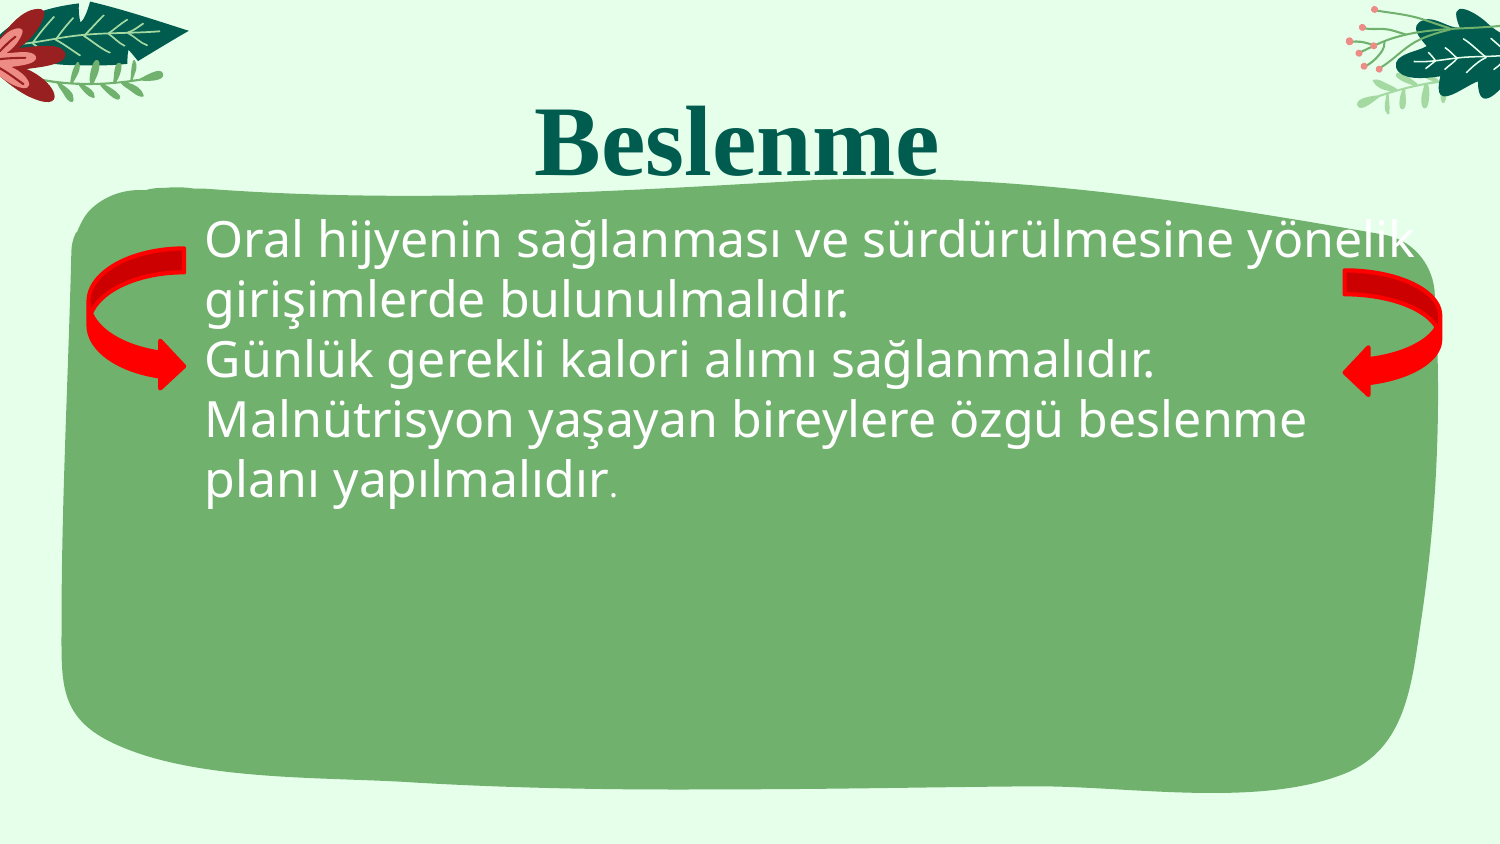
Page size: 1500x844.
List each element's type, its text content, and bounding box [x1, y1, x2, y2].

text_box [86, 246, 187, 391]
title Beslenme [116, 88, 1383, 183]
text_box [1342, 268, 1443, 397]
subtitle Oral hijyenin sağlanması ve sürdürülmesine yönelik girişimlerde bulunulmalıdır. Günlük gerekli kalori alımı sağlanmalıdır. Malnütrisyon yaşayan bireylere özgü beslenme planı yapılmalıdır. [171, 320, 1438, 423]
